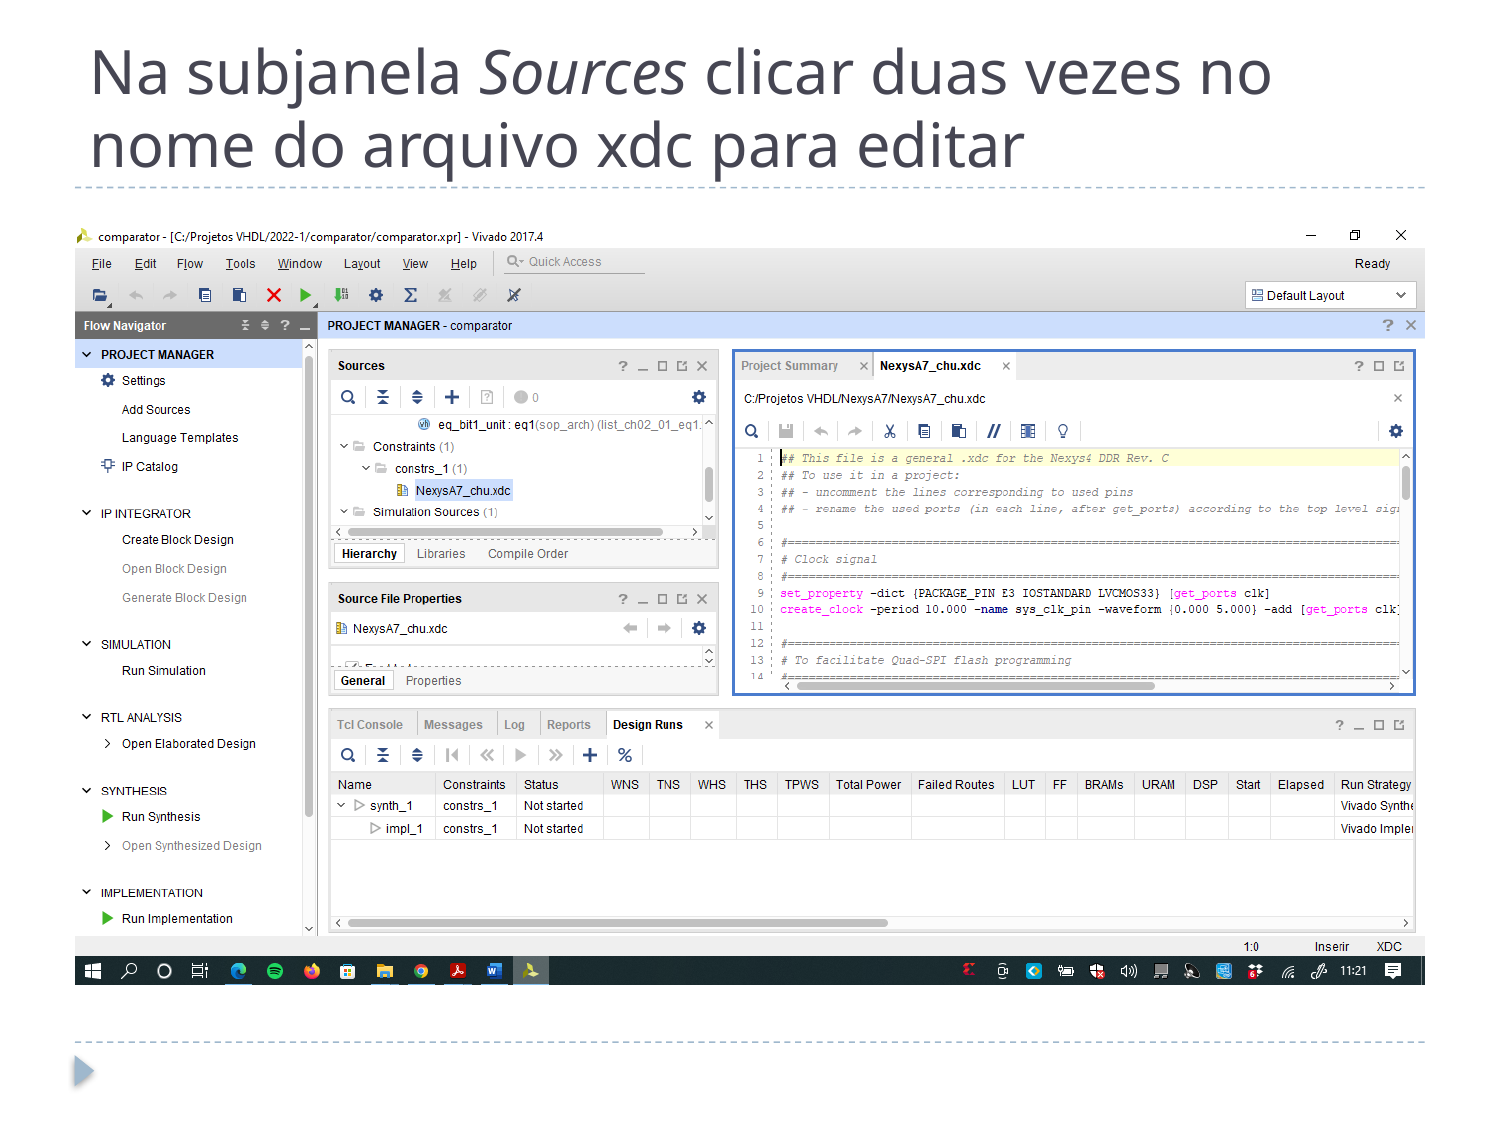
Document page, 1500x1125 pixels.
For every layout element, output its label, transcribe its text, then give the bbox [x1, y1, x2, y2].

title Na subjanela Sources clicar duas vezes no nome do arquivo xdc para editar [75, 24, 1425, 188]
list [74, 225, 1426, 985]
